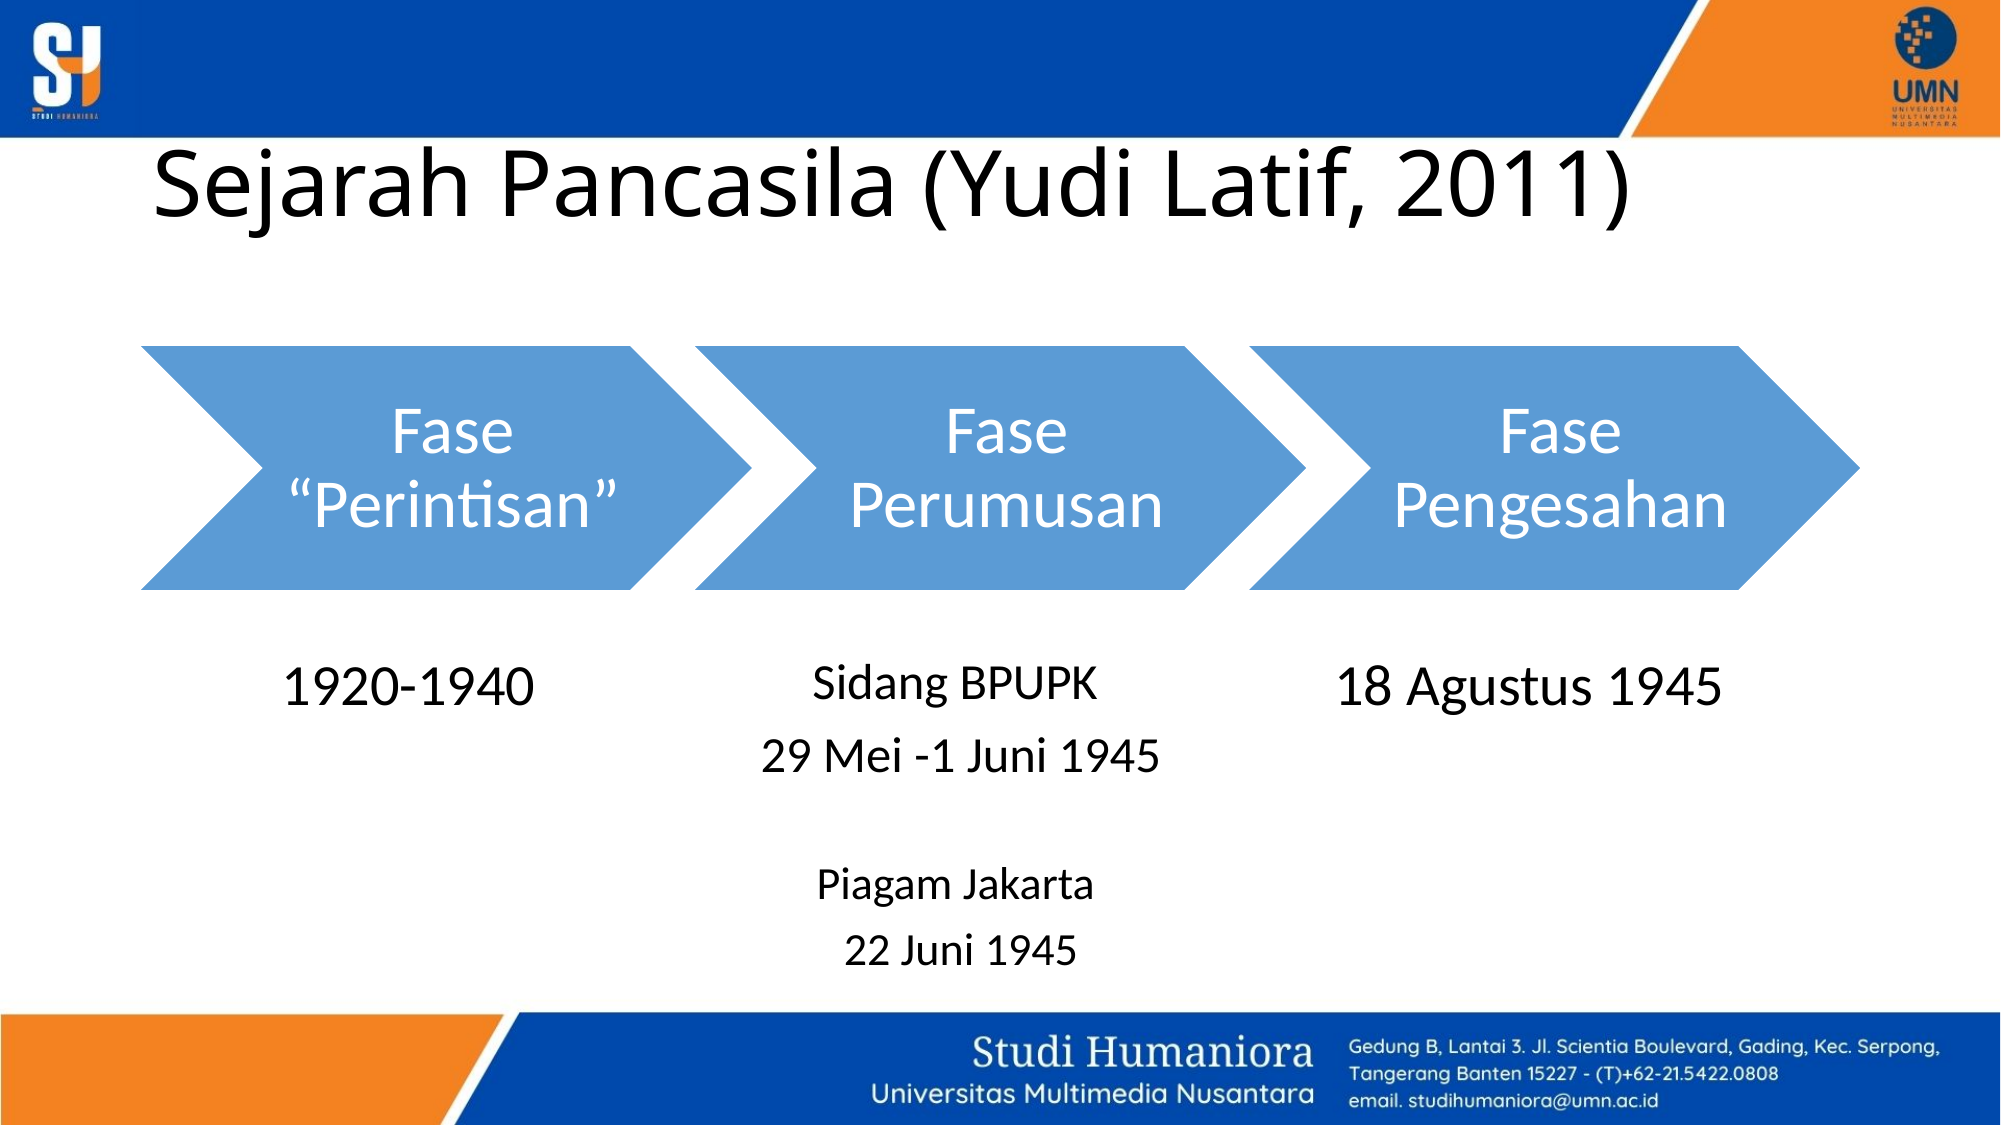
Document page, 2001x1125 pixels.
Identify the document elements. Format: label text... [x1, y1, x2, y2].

text_box Piagam Jakarta 22 Juni 1945 [725, 852, 1197, 984]
picture [0, 0, 2001, 1125]
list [137, 111, 1863, 825]
title Sejarah Pancasila (Yudi Latif, 2011) [137, 78, 1863, 111]
